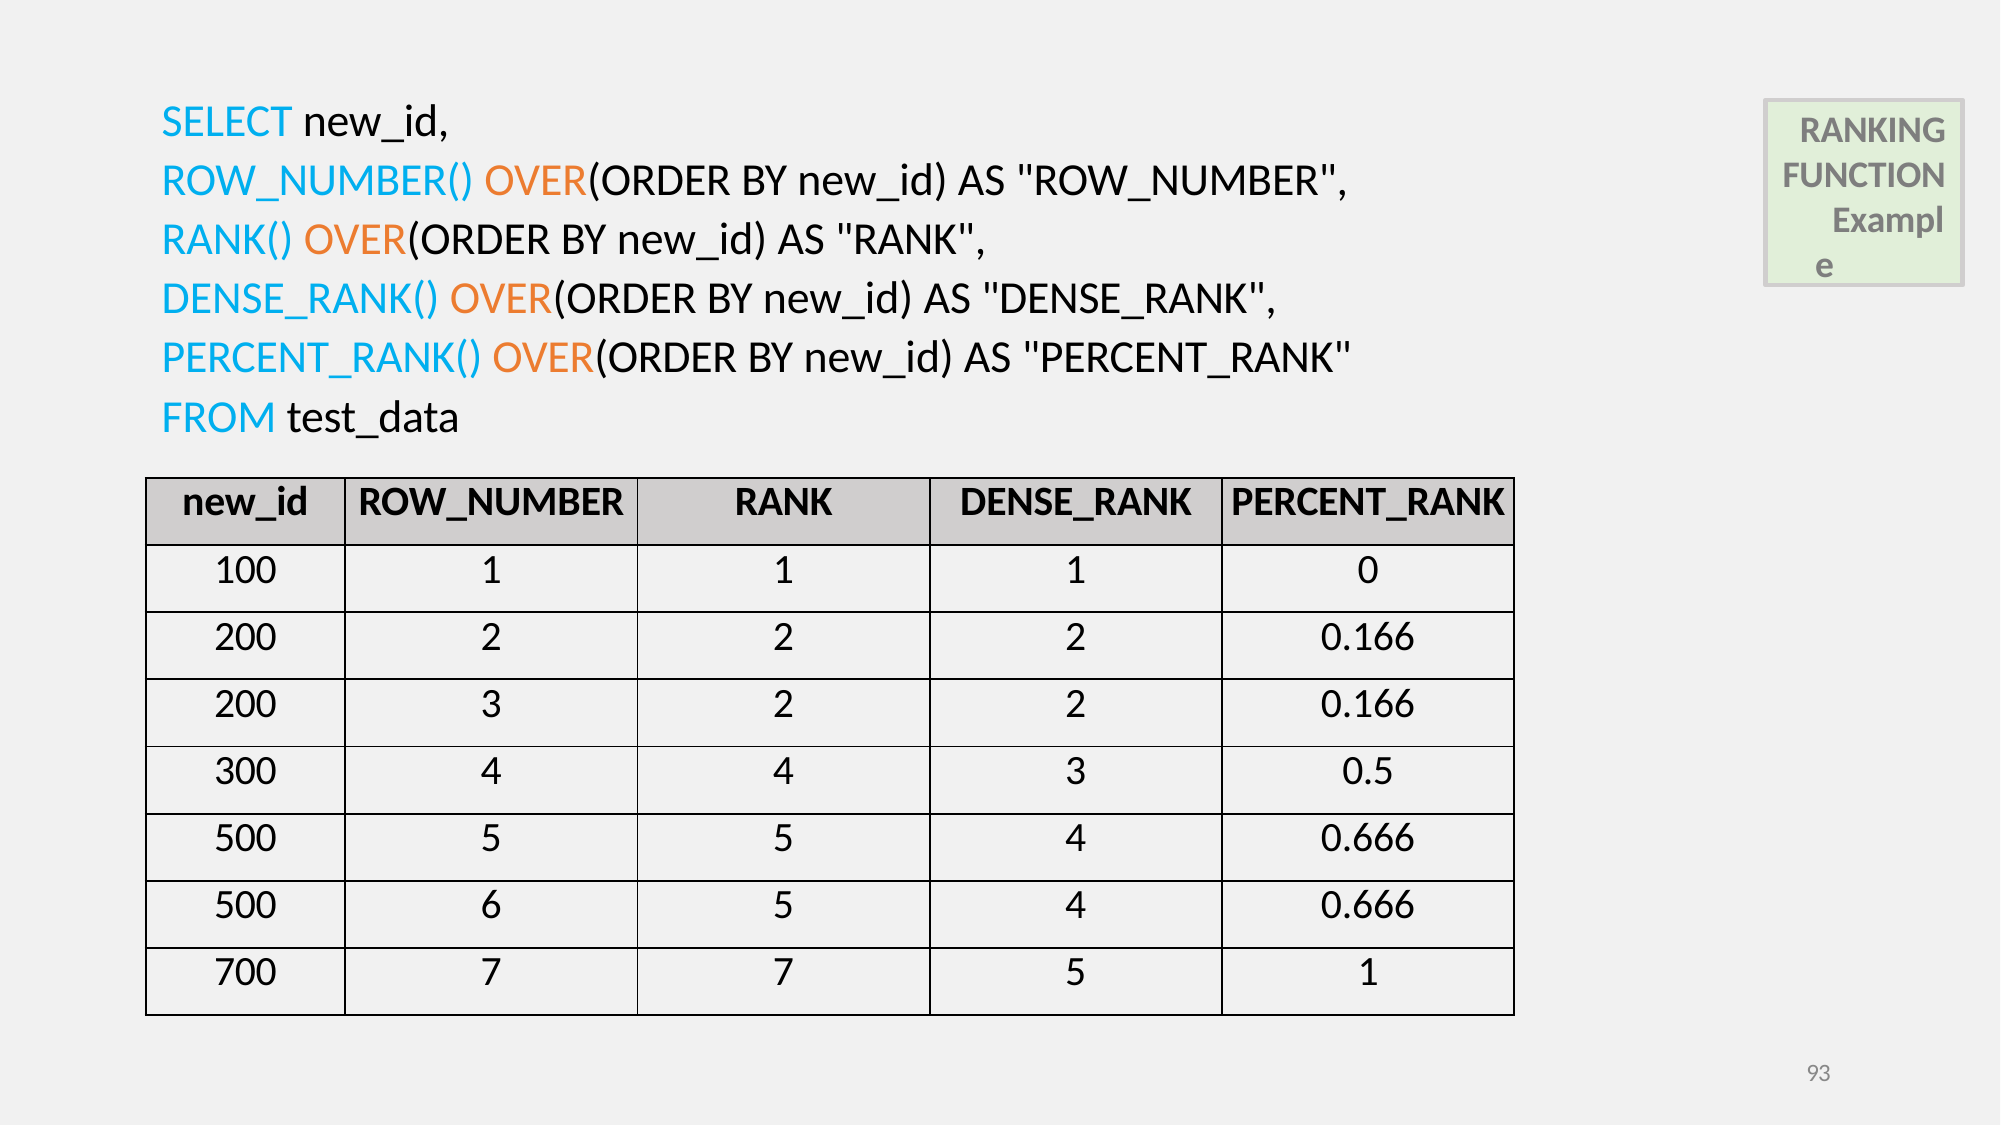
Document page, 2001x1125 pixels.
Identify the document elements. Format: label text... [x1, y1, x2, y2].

table_header new_id [147, 479, 344, 544]
table_header ROW_NUMBER [346, 479, 637, 544]
table_cell 0.666 [1223, 815, 1513, 880]
table_header PERCENT_RANK [1223, 479, 1513, 544]
table_cell 7 [346, 949, 637, 1014]
table_cell 2 [931, 613, 1221, 678]
table_cell 200 [147, 613, 344, 678]
table_cell 0.5 [1223, 747, 1513, 813]
table_cell 1 [1223, 949, 1513, 1014]
table_cell 1 [346, 546, 637, 611]
table_cell 4 [931, 815, 1221, 880]
table_cell 3 [346, 680, 637, 746]
table_cell 200 [147, 680, 344, 746]
table_cell 3 [931, 747, 1221, 813]
text_box RANKING FUNCTION Example [1765, 100, 1963, 285]
table_cell 0.666 [1223, 882, 1513, 947]
title SELECT new_id, ROW_NUMBER() OVER(ORDER BY new_id) AS "ROW_NUMBER", [159, 84, 1361, 202]
table_cell 4 [346, 747, 637, 813]
table_header DENSE_RANK [931, 479, 1221, 544]
table_cell 100 [147, 546, 344, 611]
table_cell 5 [638, 882, 929, 947]
table_cell 2 [346, 613, 637, 678]
slide_number 93 [1774, 1060, 1850, 1087]
table_cell 0 [1223, 546, 1513, 611]
table_cell 4 [638, 747, 929, 813]
text_box RANK() OVER(ORDER BY new_id) AS "RANK", DENSE_RANK() OVER(ORDER BY new_id) AS "DENSE_RANK", PERCENT_RANK() OVER(ORDER BY new_id) AS "PERCENT_RANK" FROM test_data [159, 202, 1367, 442]
table_cell 7 [638, 949, 929, 1014]
table_cell 0.166 [1223, 613, 1513, 678]
table_cell 5 [346, 815, 637, 880]
table_cell 0.166 [1223, 680, 1513, 746]
table_cell 500 [147, 815, 344, 880]
table_cell 500 [147, 882, 344, 947]
table_cell 700 [147, 949, 344, 1014]
table_cell 6 [346, 882, 637, 947]
table_cell 5 [638, 815, 929, 880]
table_cell 2 [931, 680, 1221, 746]
table_cell 2 [638, 680, 929, 746]
table_cell 4 [931, 882, 1221, 947]
table_cell 5 [931, 949, 1221, 1014]
table_cell 300 [147, 747, 344, 813]
table_header RANK [638, 479, 929, 544]
table_cell 2 [638, 613, 929, 678]
table_cell 1 [931, 546, 1221, 611]
table_cell 1 [638, 546, 929, 611]
